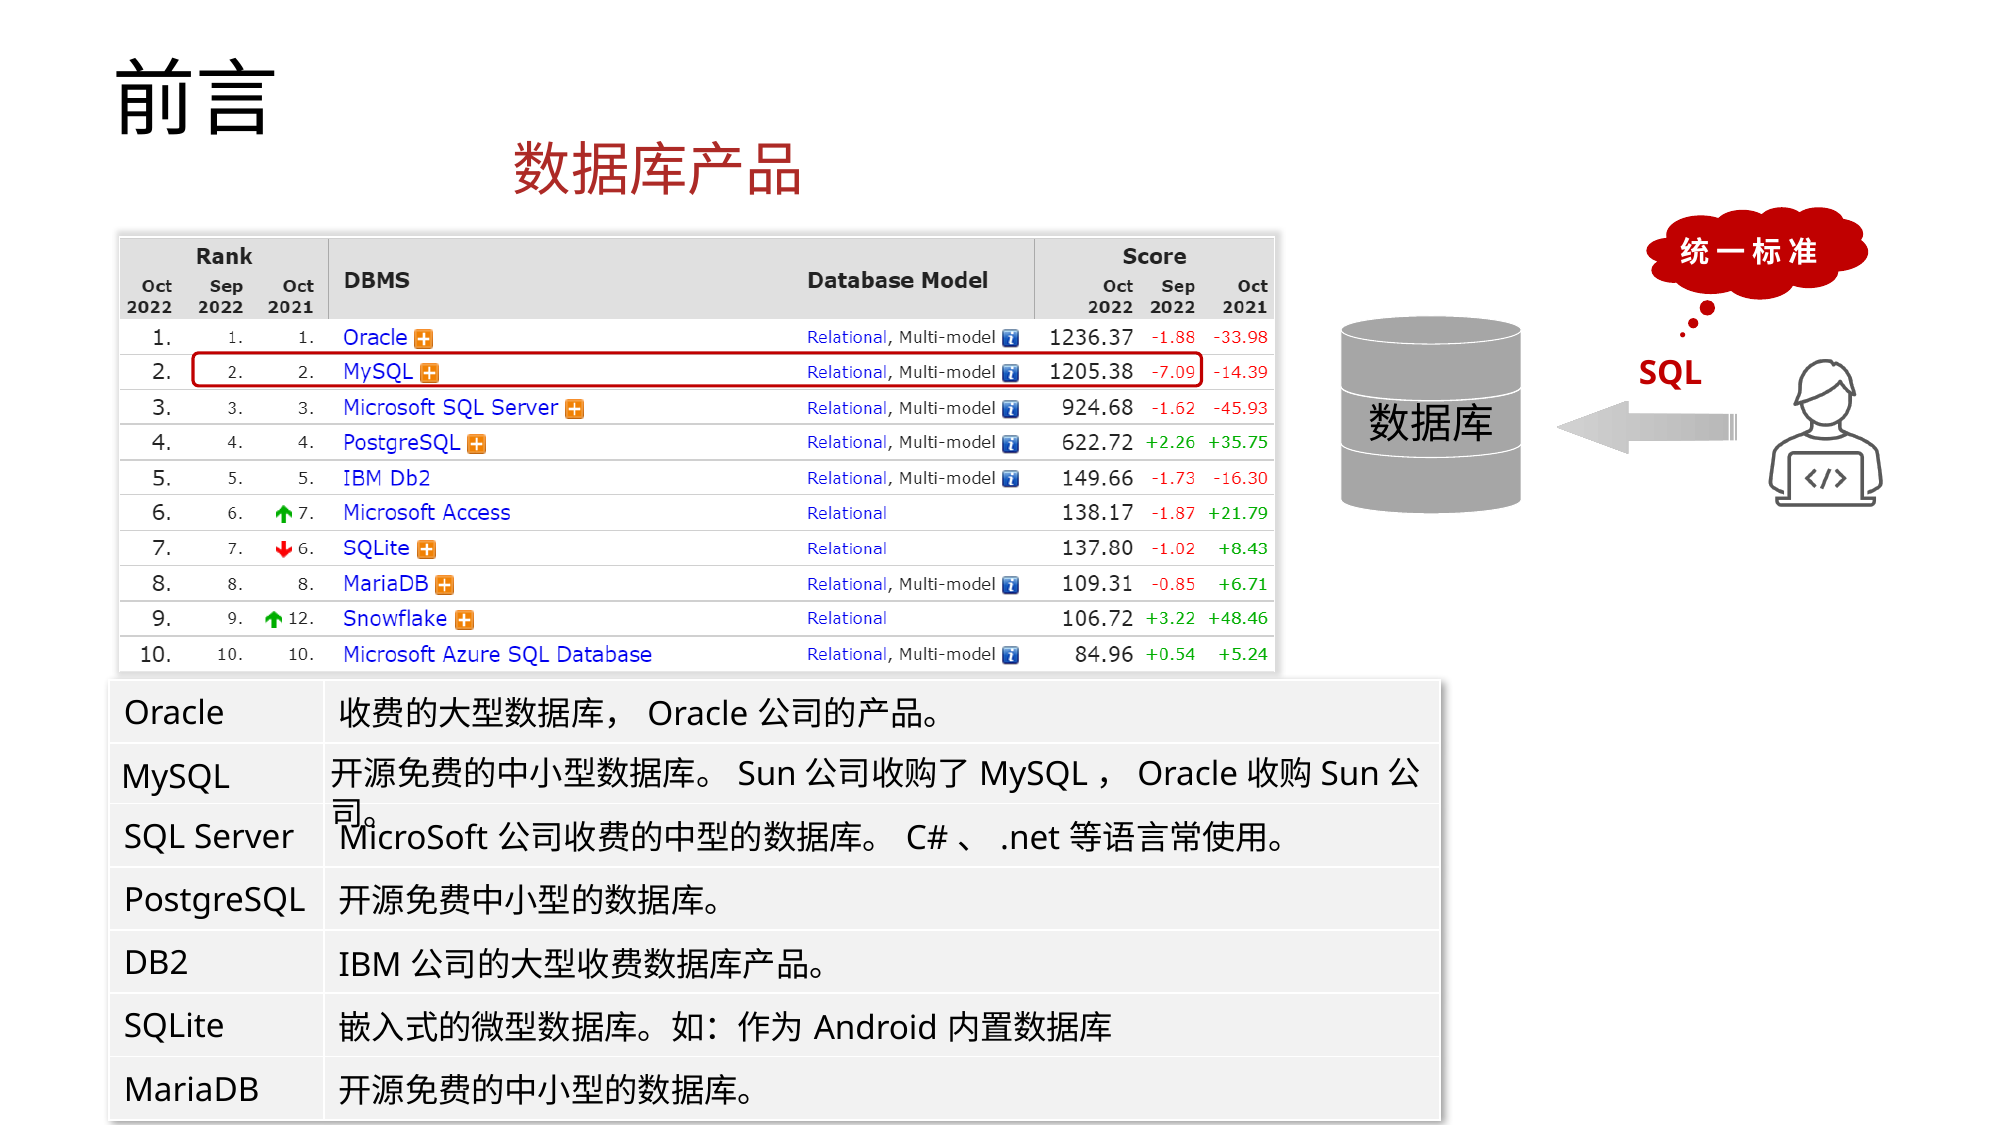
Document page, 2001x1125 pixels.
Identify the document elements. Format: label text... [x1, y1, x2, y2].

table_cell 开源免费的中小型的数据库。 [325, 1057, 1439, 1119]
table_cell SQLite [110, 994, 323, 1056]
table_header Oracle [110, 681, 323, 742]
table_cell 开源免费中小型的数据库。 [325, 868, 1439, 929]
table_cell MariaDB [110, 1057, 323, 1119]
table_cell 嵌入式的微型数据库。如：作为Android内置数据库 [325, 994, 1439, 1056]
text_box 统 一 标 准 [1699, 300, 1716, 316]
text_box 前言 [97, 52, 1124, 138]
text_box 数据库 [1340, 387, 1522, 458]
table_cell SQL Server [110, 804, 323, 866]
table_cell [110, 744, 323, 803]
table_cell IBM公司的大型收费数据库产品。 [325, 931, 1439, 992]
picture [119, 236, 1275, 672]
text_box [1340, 444, 1522, 514]
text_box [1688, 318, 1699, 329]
text_box SQL [1624, 343, 1742, 399]
picture [1742, 343, 1909, 510]
text_box [1730, 413, 1734, 441]
text_box 统 一 标 准 [1646, 207, 1869, 300]
text_box 开源免费的中小型数据库。Sun公司收购了MySQL，Oracle收购Sun公司。 [315, 745, 1464, 840]
text_box MySQL [106, 747, 280, 803]
table_cell MicroSoft公司收费的中型的数据库。C#、.net等语言常使用。 [325, 840, 1439, 866]
text_box [1340, 315, 1522, 401]
text_box [1556, 400, 1729, 454]
table_cell DB2 [110, 931, 323, 992]
table_cell PostgreSQL [110, 868, 323, 929]
table_header 收费的大型数据库，Oracle公司的产品。 [325, 681, 1439, 742]
text_box 数据库产品 [498, 124, 908, 210]
